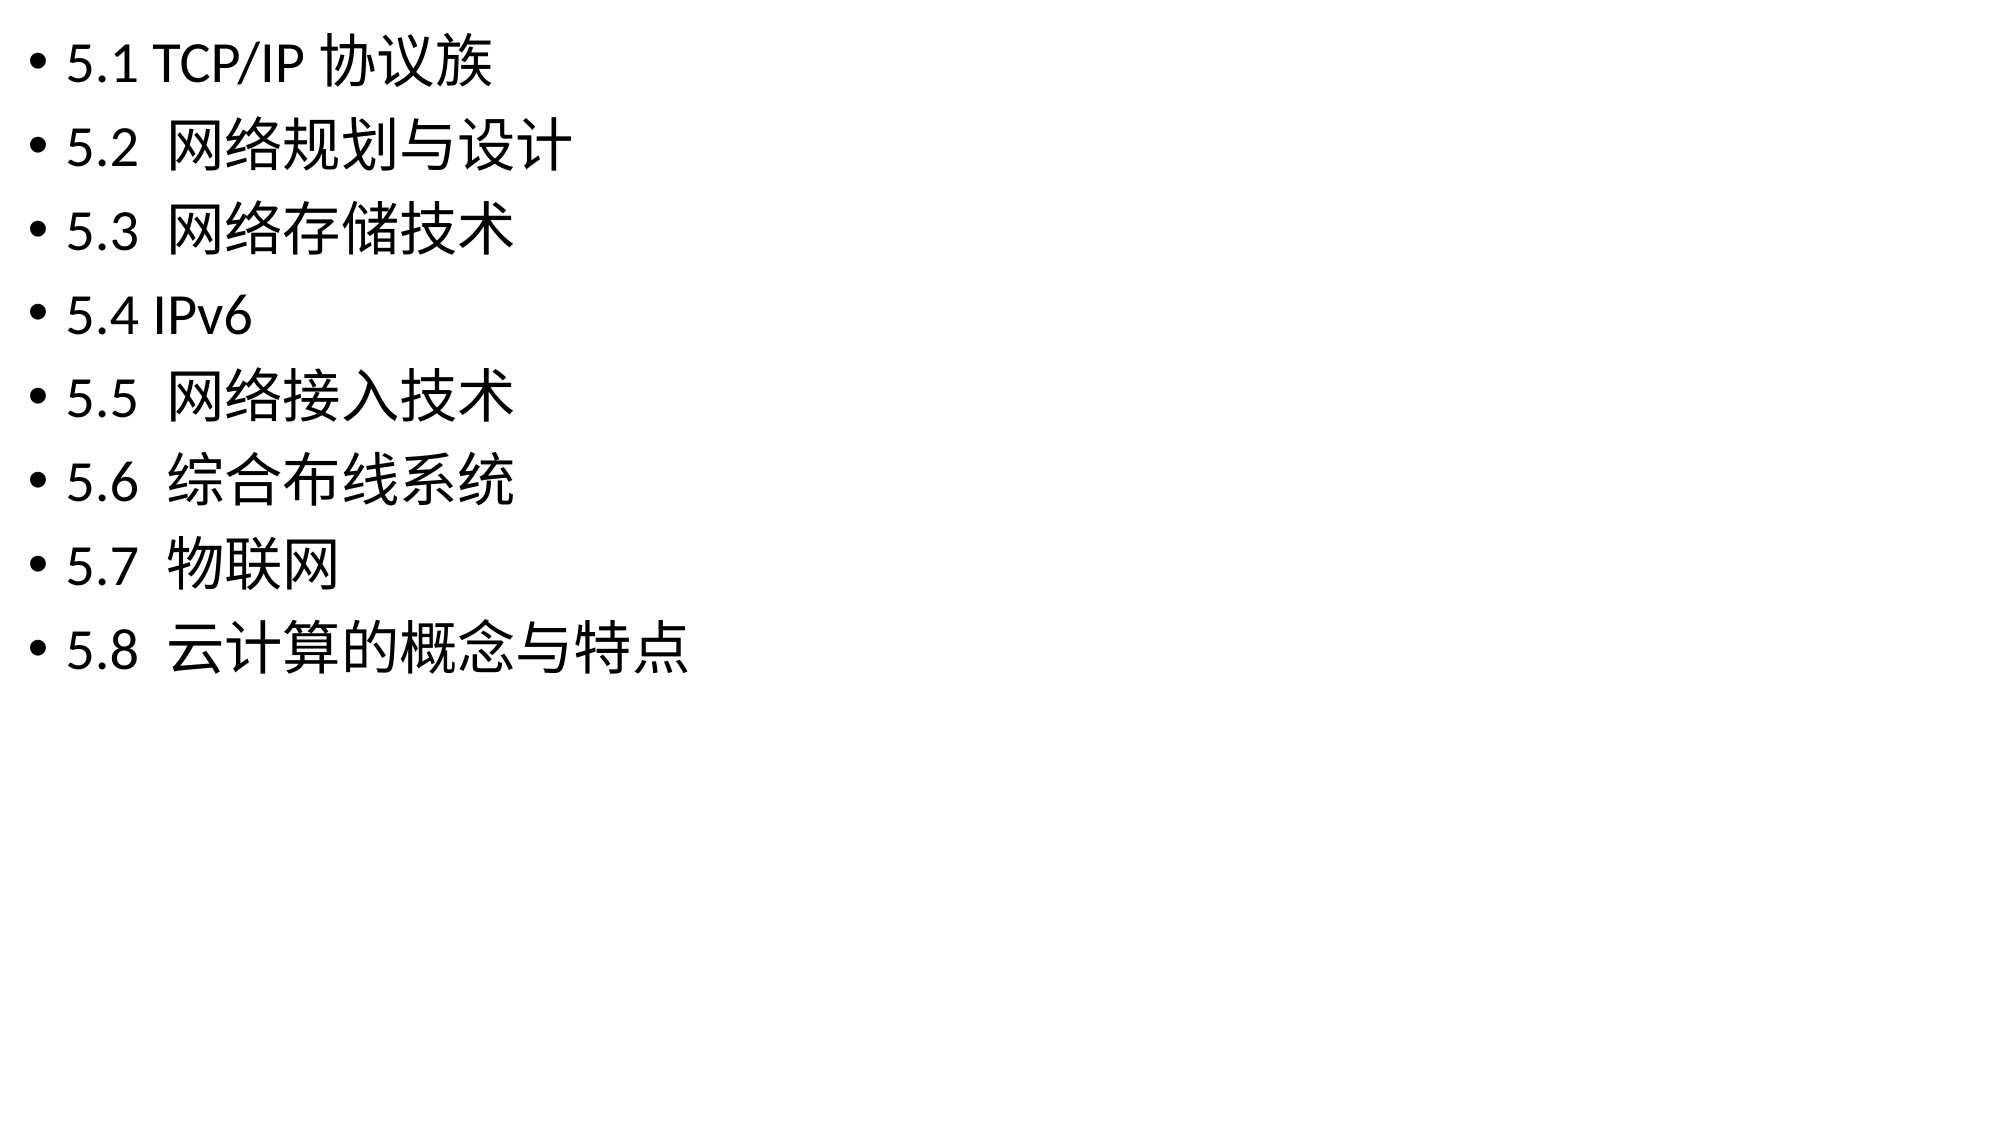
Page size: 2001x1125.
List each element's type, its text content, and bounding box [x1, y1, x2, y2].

list 5.1 TCP/IP协议族 5.2 网络规划与设计 5.3 网络存储技术 5.4 IPv6 5.5 网络接入技术 5.6 综合布线系统 5.7 物联网 5.8 云计算的概念与特点 [12, 24, 1863, 1014]
